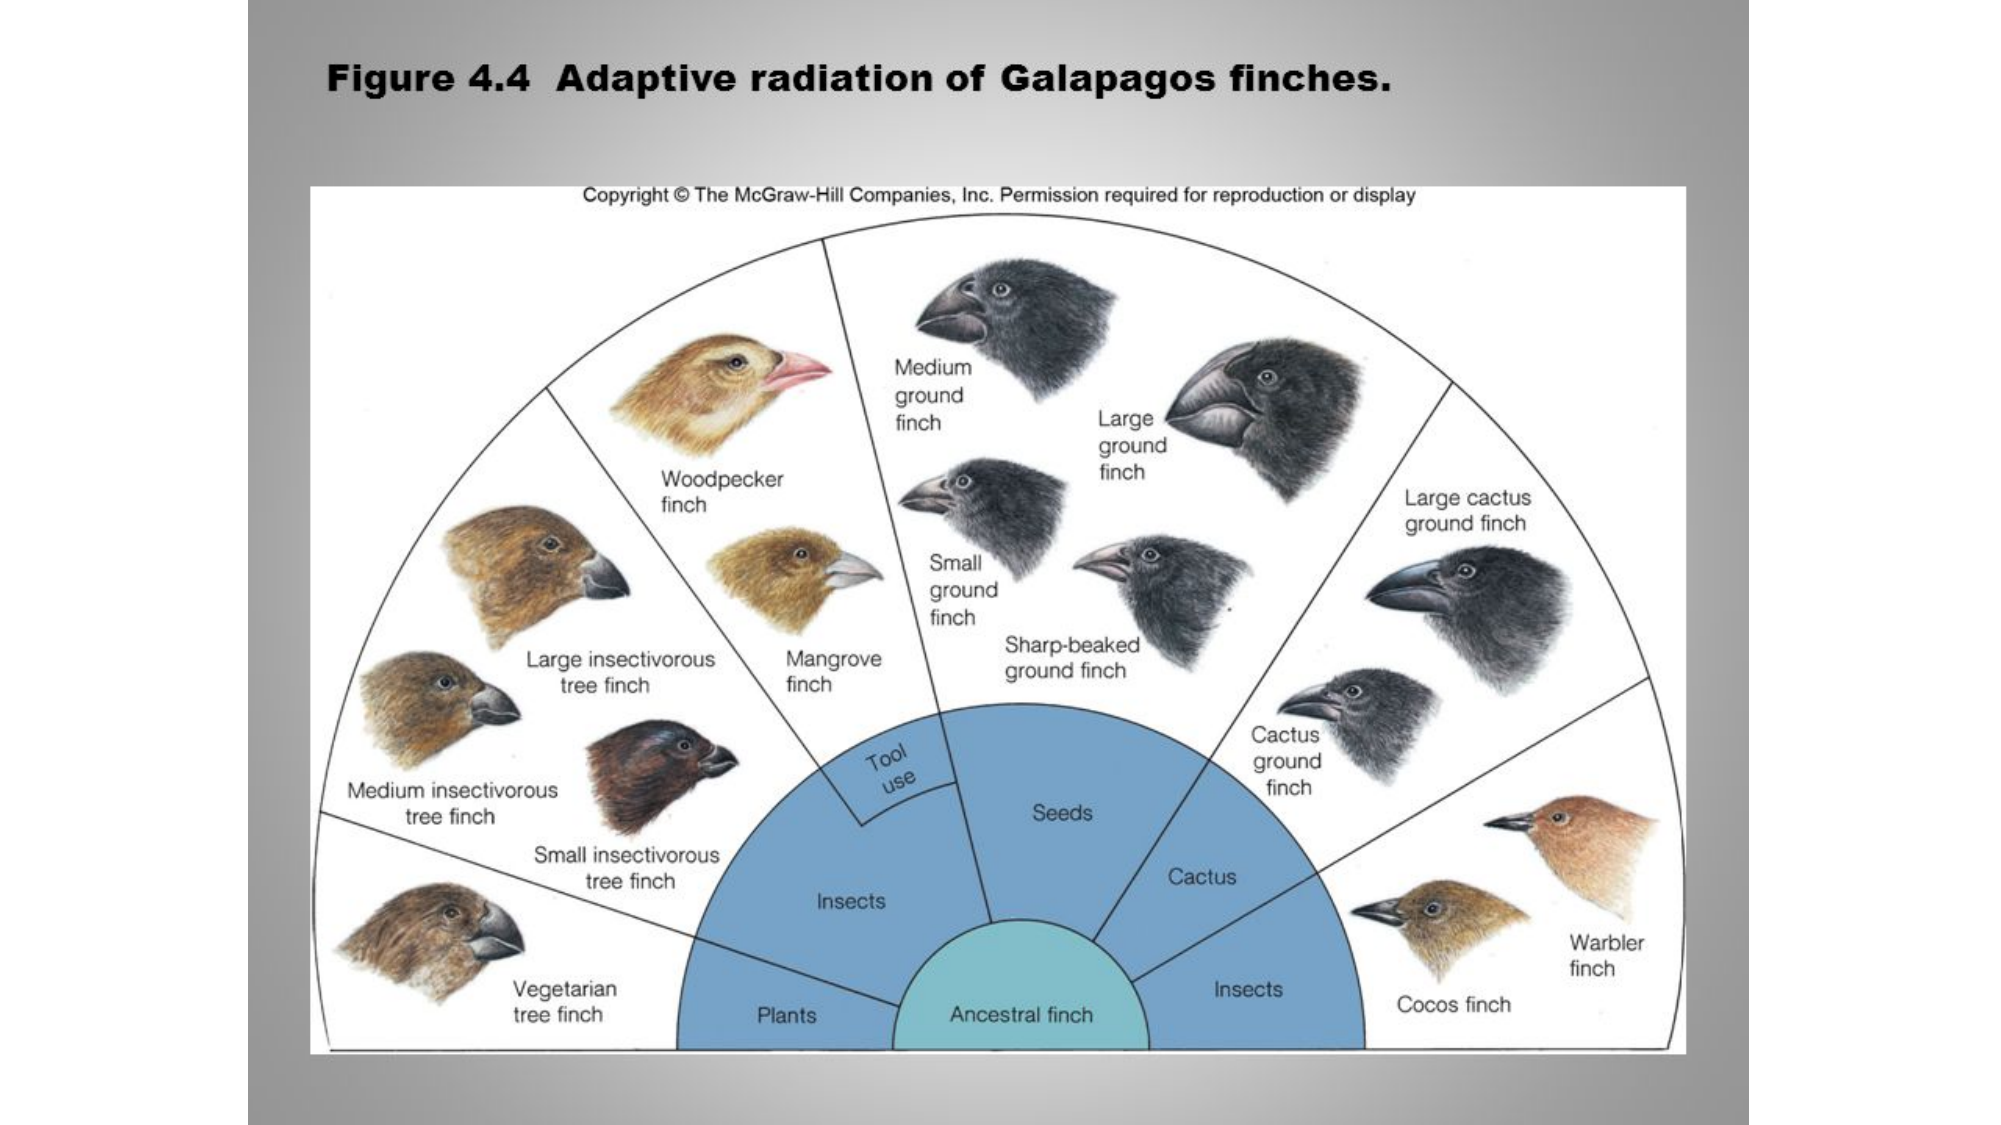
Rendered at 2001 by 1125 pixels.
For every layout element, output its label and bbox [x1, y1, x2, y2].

picture [248, 0, 1749, 1125]
